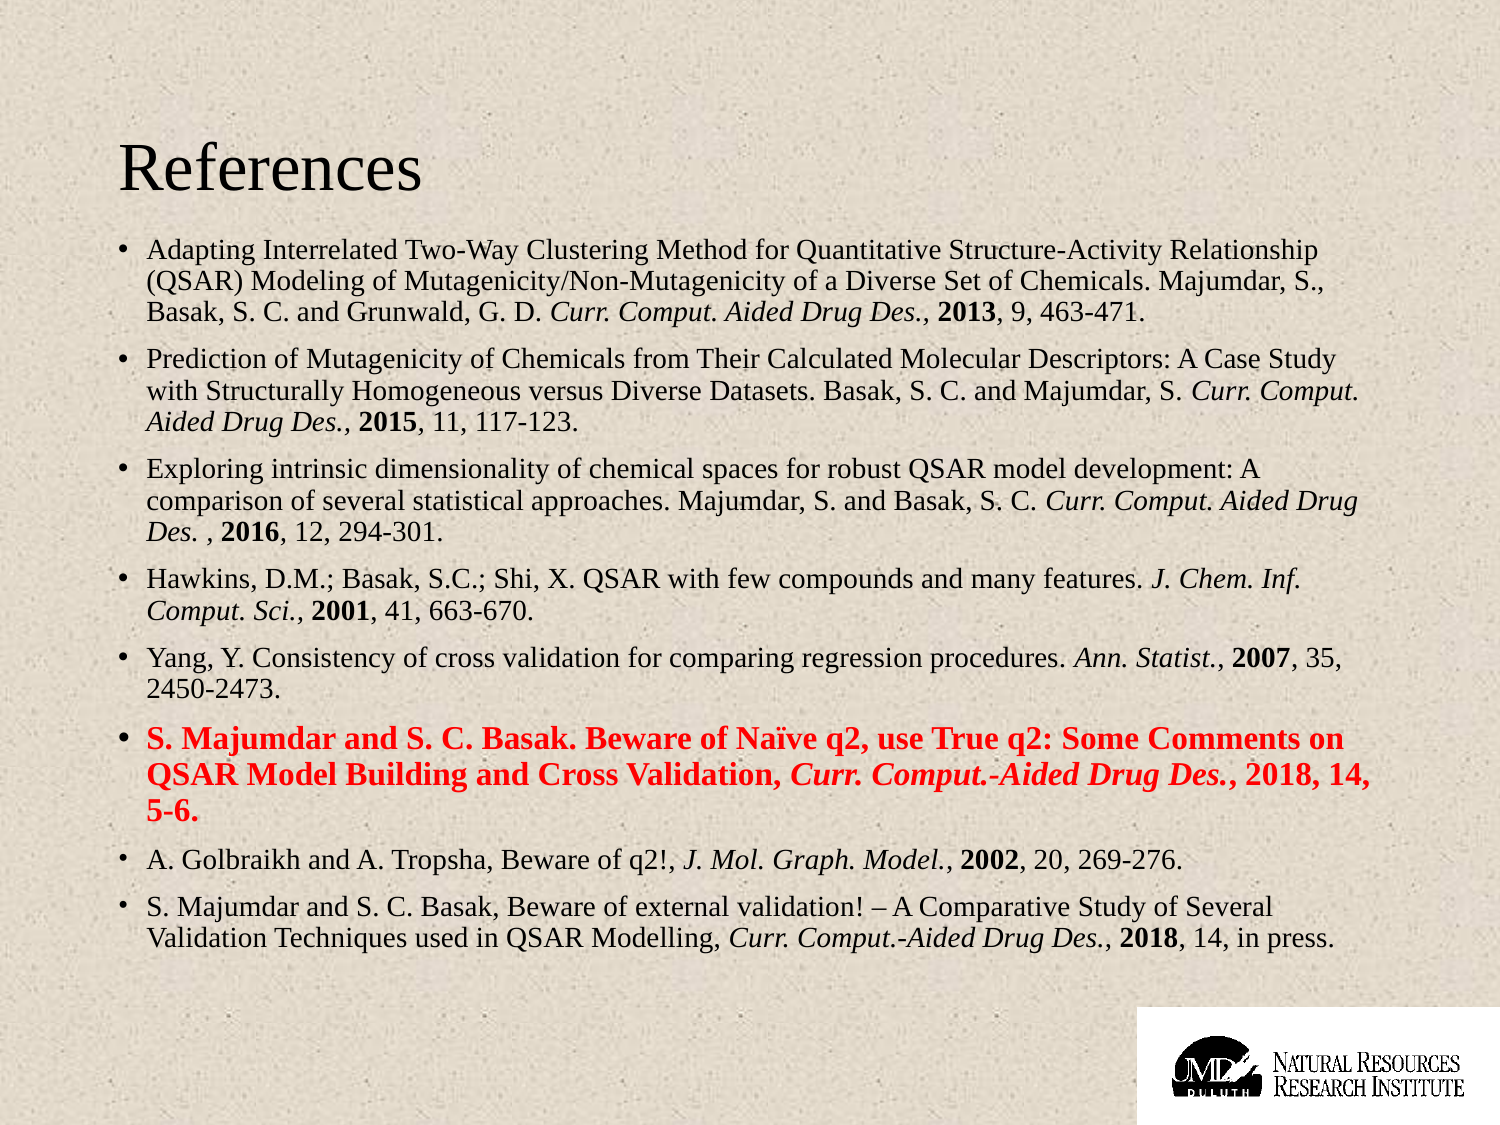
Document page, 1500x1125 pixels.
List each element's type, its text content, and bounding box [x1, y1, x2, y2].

picture [0, 0, 1500, 1125]
title References [103, 59, 1397, 226]
list Adapting Interrelated Two-Way Clustering Method for Quantitative Structure-Activity Relationship (QSAR) Modeling of Mutagenicity/Non-Mutagenicity of a Diverse Set of Chemicals. Majumdar, S., Basak, S. C. and Grunwald, G. D. Curr. Comput. Aided Drug Des., 2013, 9, 463-471. Prediction of Mutagenicity of Chemicals from Their Calculated Molecular Descriptors: A Case Study with Structurally Homogeneous versus Diverse Datasets. Basak, S. C. and Majumdar, S. Curr. Comput. Aided Drug Des., 2015, 11, 117-123. Exploring intrinsic dimensionality of chemical spaces for robust QSAR model development: A comparison of several statistical approaches. Majumdar, S. and Basak, S. C. Curr. Comput. Aided Drug Des. , 2016, 12, 294-301. Hawkins, D.M.; Basak, S.C.; Shi, X. QSAR with few compounds and many features. J. Chem. Inf. Comput. Sci., 2001, 41, 663-670. Yang, Y. Consistency of cross validation for comparing regression procedures. Ann. Statist., 2007, 35, 2450-2473. S. Majumdar and S. C. Basak. Beware of Naïve q2, use True q2: Some Comments on QSAR Model Building and Cross Validation, Curr. Comput.-Aided Drug Des., 2018, 14, 5-6. A. Golbraikh and A. Tropsha, Beware of q2!, J. Mol. Graph. Model., 2002, 20, 269-276. S. Majumdar and S. C. Basak, Beware of external validation! – A Comparative Study of Several Validation Techniques used in QSAR Modelling, Curr. Comput.-Aided Drug Des., 2018, 14, in press. [103, 226, 1397, 987]
